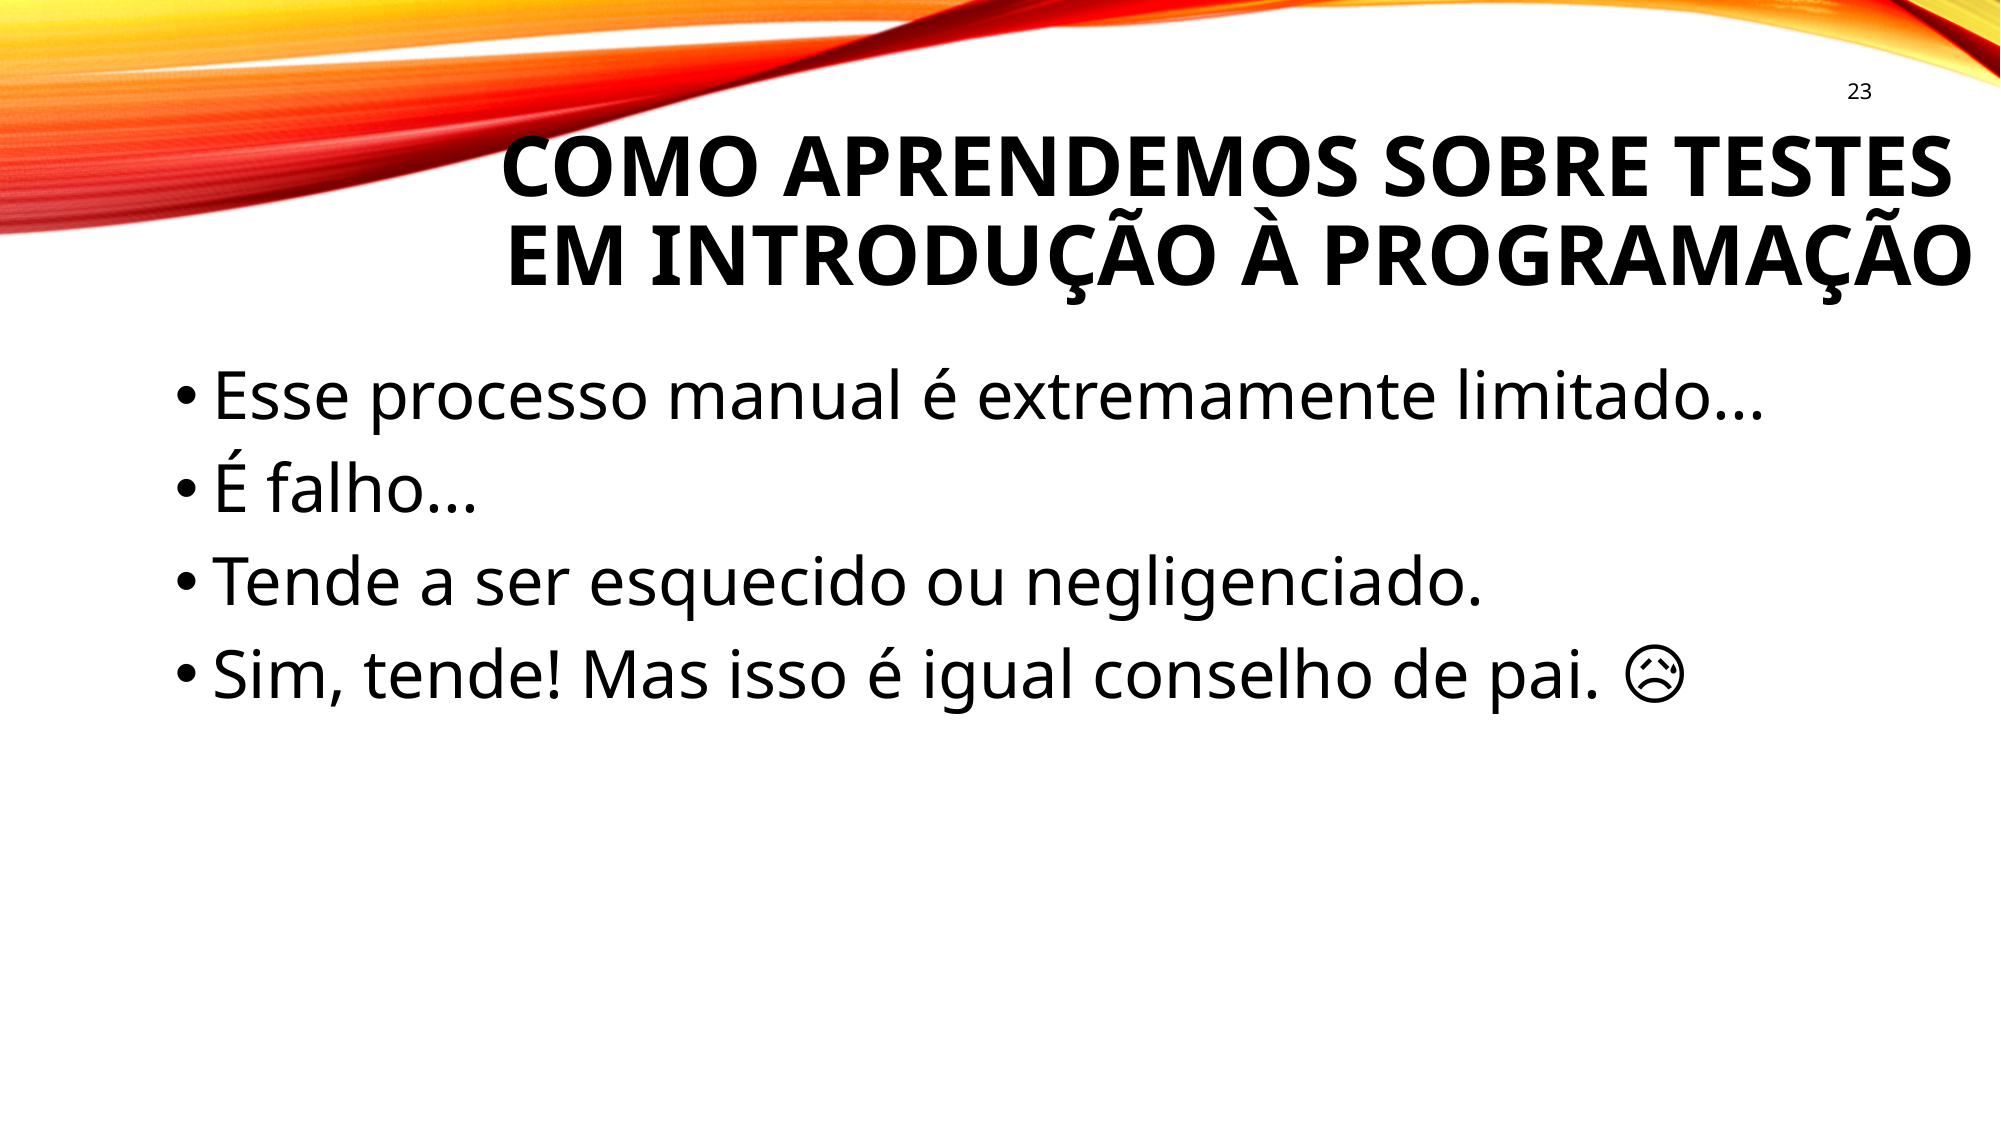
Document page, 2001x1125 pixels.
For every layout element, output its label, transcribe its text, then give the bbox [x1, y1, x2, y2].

picture [0, 0, 2000, 237]
title Como aprendemos sobre testes em introdução à programação [303, 90, 1992, 338]
slide_number 23 [1437, 62, 1888, 123]
list Esse processo manual é extremamente limitado... É falho... Tende a ser esquecido ou negligenciado. Sim, tende! Mas isso é igual conselho de pai. 😥 [159, 354, 1953, 888]
